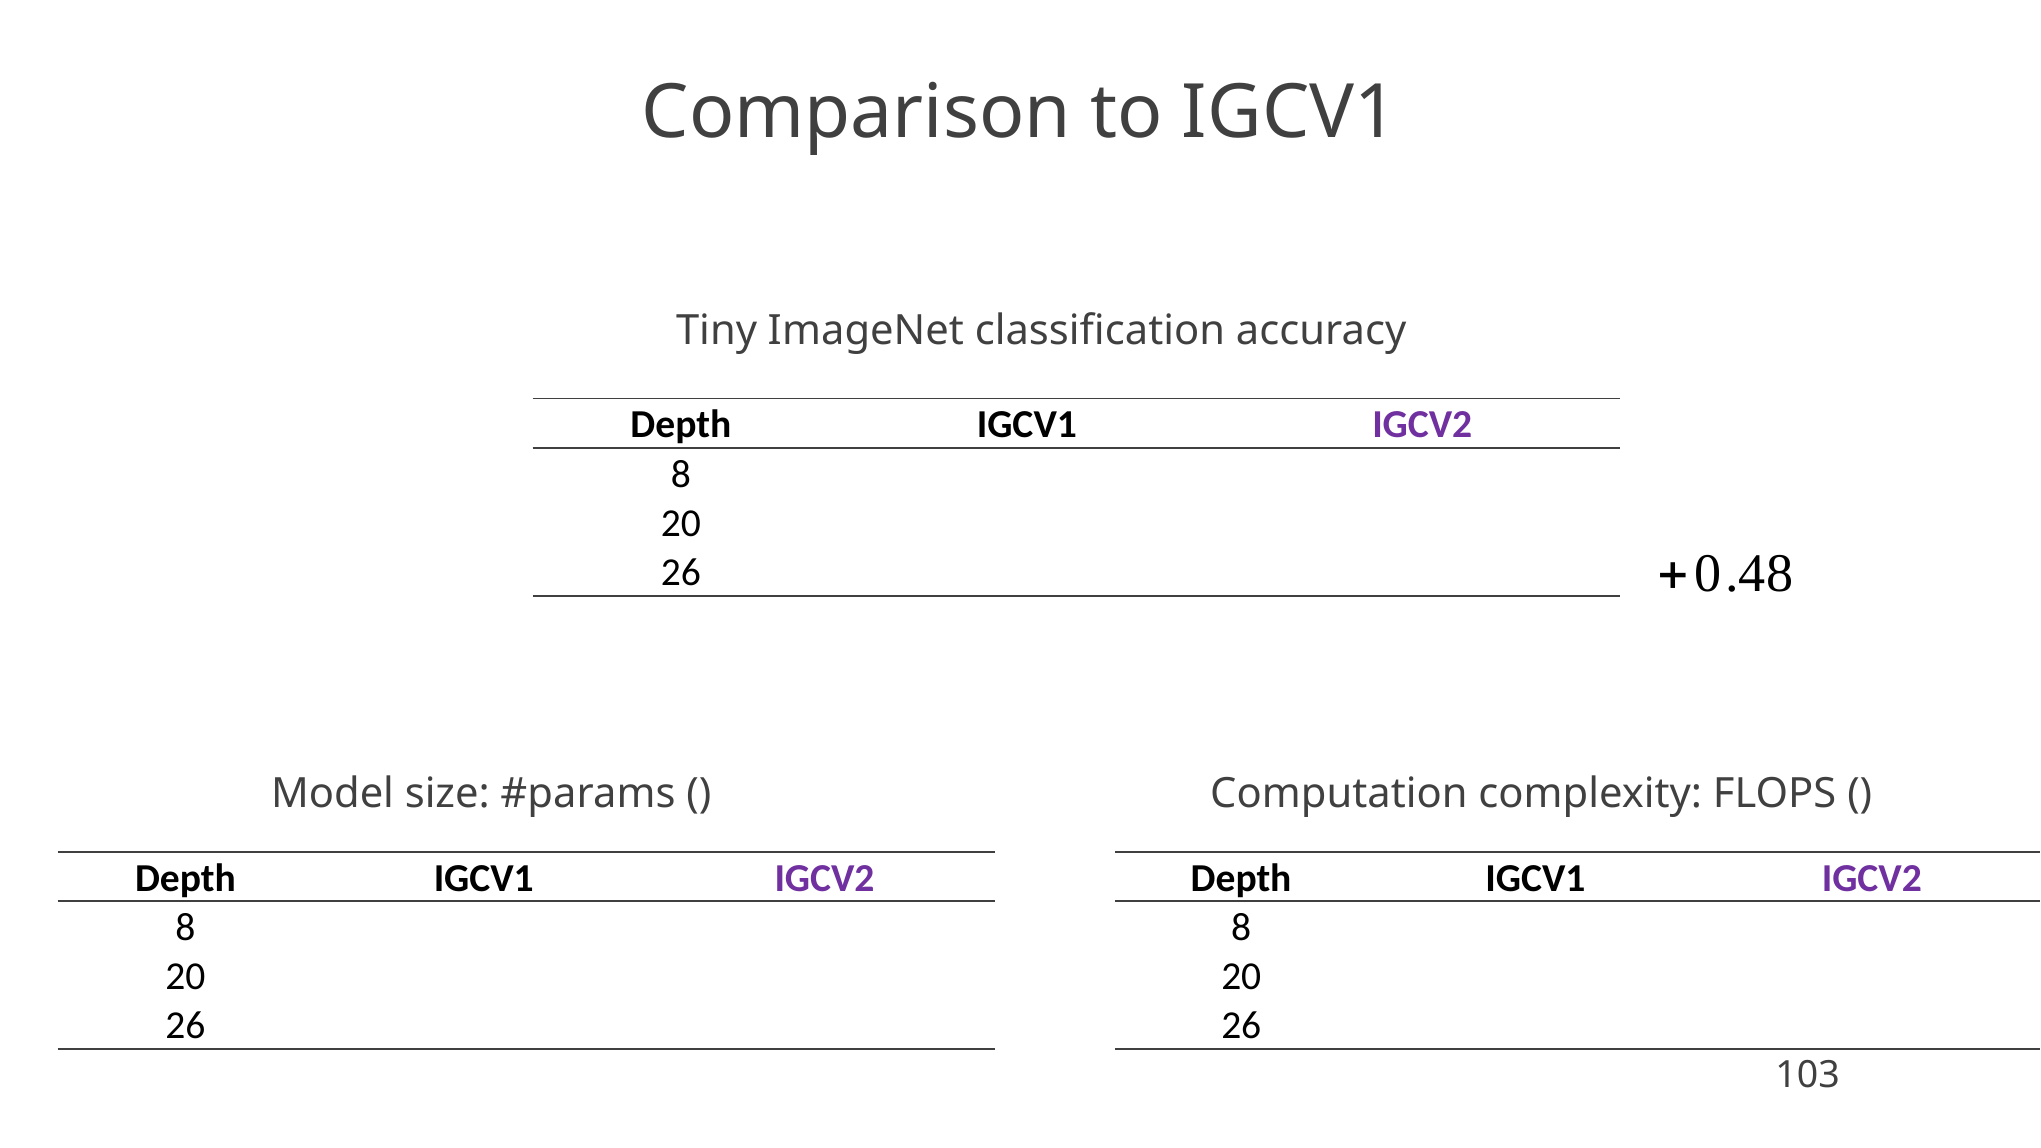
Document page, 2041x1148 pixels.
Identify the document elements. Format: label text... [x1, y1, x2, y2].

text_box Tiny ImageNet classification accuracy [549, 286, 1533, 377]
text_box Comparison to IGCV1 [0, 48, 2041, 178]
slide_number 103 [1582, 1042, 2033, 1103]
